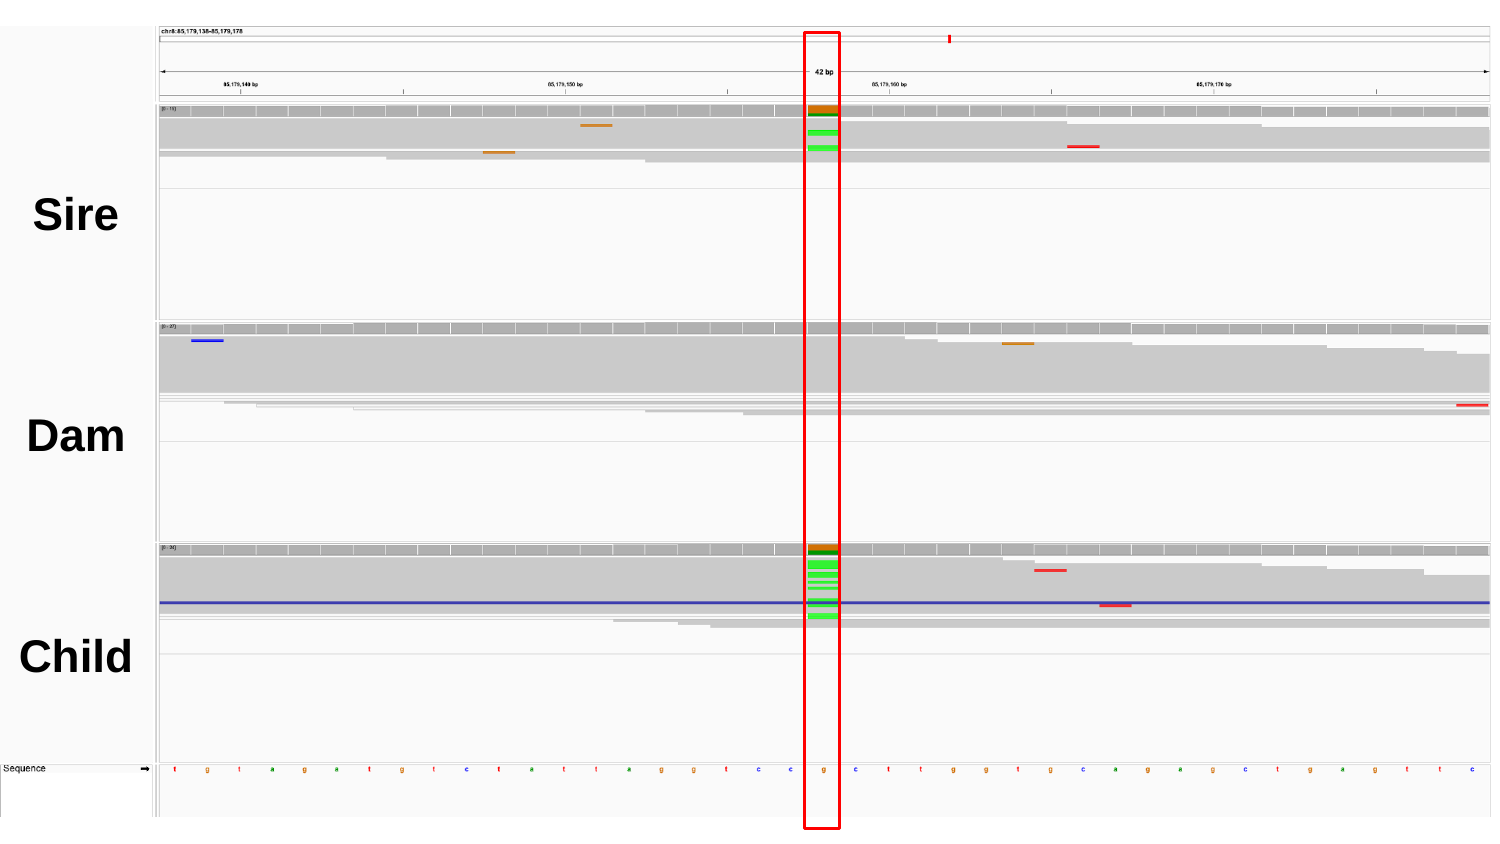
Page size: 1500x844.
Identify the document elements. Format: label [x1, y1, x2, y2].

picture [0, 26, 1500, 817]
text_box [804, 825, 840, 829]
